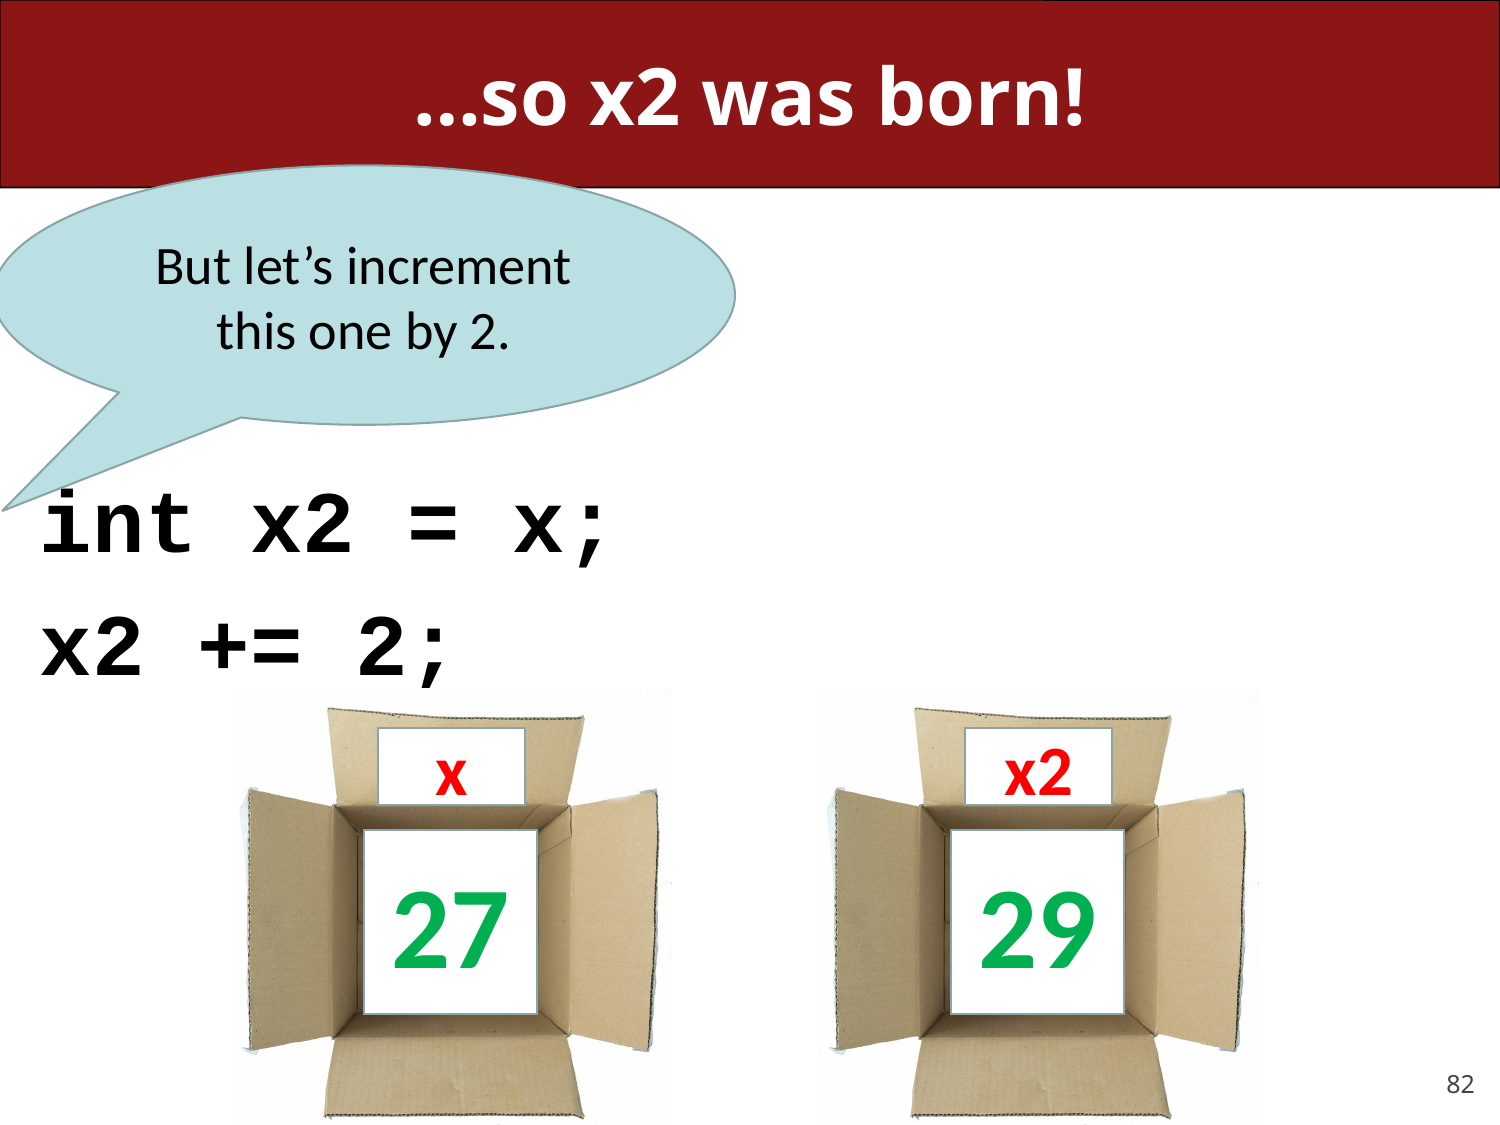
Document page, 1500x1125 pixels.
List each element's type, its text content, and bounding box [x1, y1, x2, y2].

title …so x2 was born! [75, 0, 1425, 188]
list int x2 = x; x2 += 2; [24, 212, 1475, 1063]
picture [818, 688, 1259, 1125]
text_box But let’s increment this one by 2. [0, 164, 737, 512]
picture [231, 688, 672, 1125]
